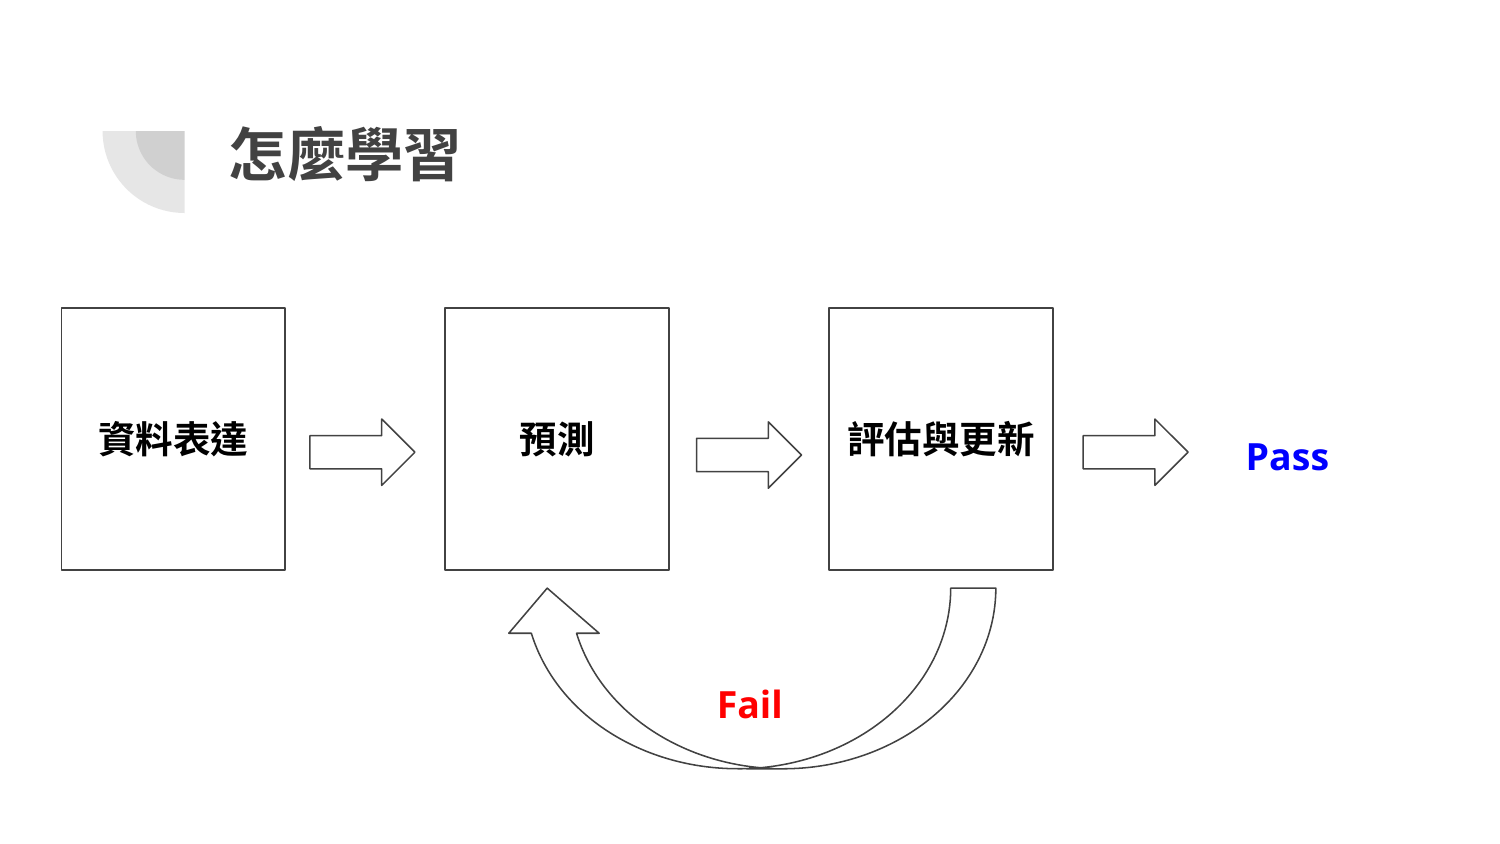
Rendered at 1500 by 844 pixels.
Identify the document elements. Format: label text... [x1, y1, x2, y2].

text_box Pass [1212, 399, 1362, 511]
text_box [672, 588, 996, 769]
text_box [508, 588, 655, 755]
text_box [309, 419, 415, 486]
text_box [696, 421, 802, 489]
text_box 預測 [445, 307, 669, 570]
text_box Fail [655, 648, 845, 760]
text_box 資料表達 [61, 307, 286, 570]
title 怎麼學習 [213, 98, 1368, 209]
text_box 評估與更新 [829, 307, 1053, 570]
text_box [1083, 419, 1189, 486]
